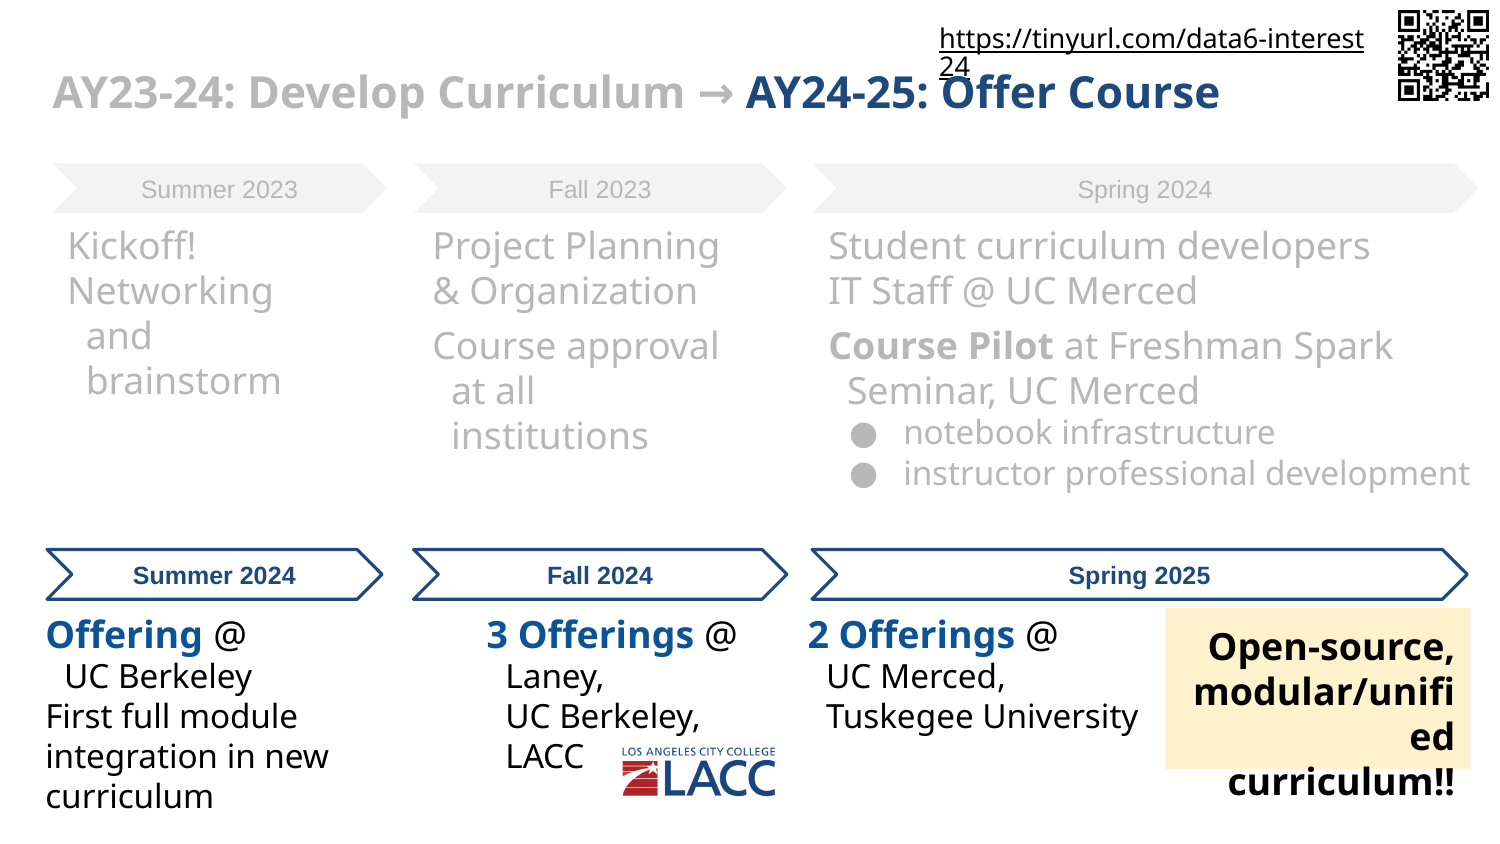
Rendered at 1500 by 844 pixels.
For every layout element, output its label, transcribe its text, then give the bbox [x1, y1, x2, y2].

text_box Kickoff! Networking and brainstorm [52, 213, 364, 368]
text_box Fall 2023 [413, 163, 787, 214]
text_box Summer 2023 [52, 163, 388, 214]
picture [1397, 9, 1489, 101]
text_box Course approval at all institutions [417, 306, 746, 503]
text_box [30, 549, 1471, 819]
text_box Student curriculum developers IT Staff @ UC Merced [813, 206, 1500, 306]
text_box AY23-24: Develop Curriculum → AY24-25: Offer Course [41, 47, 1436, 142]
text_box Course Pilot at Freshman Spark Seminar, UC Merced notebook infrastructure instructor professional development [813, 306, 1500, 503]
text_box Spring 2024 [811, 163, 1479, 214]
text_box Project Planning & Organization [417, 214, 746, 306]
